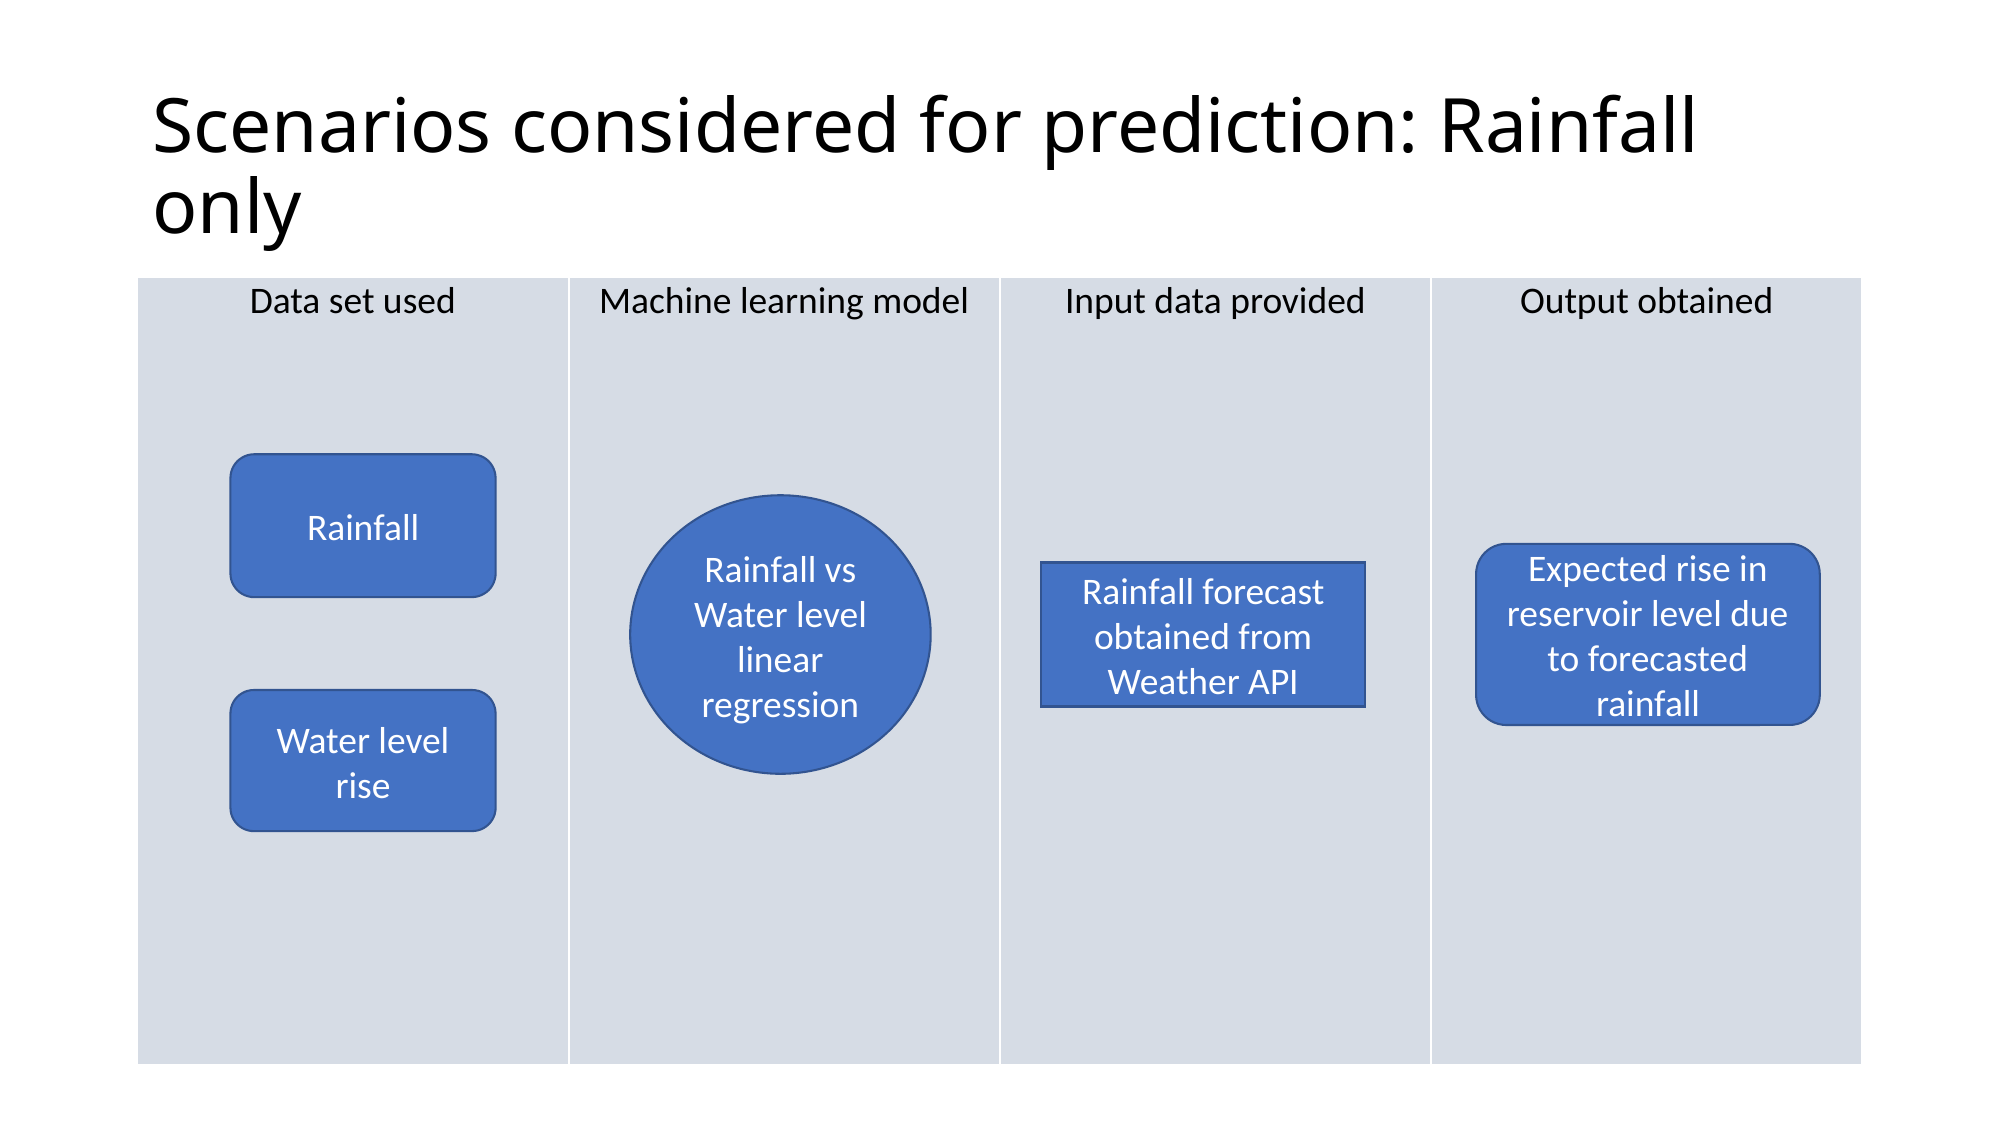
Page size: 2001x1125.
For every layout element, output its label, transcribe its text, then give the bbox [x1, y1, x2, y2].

table_header Data set used [138, 278, 568, 1064]
table_header Output obtained [1432, 278, 1861, 1064]
table_header Machine learning model [570, 278, 999, 1064]
text_box Rainfall vs Water level linear regression [629, 494, 932, 775]
text_box Expected rise in reservoir level due to forecasted rainfall [1475, 542, 1821, 727]
text_box Rainfall forecast obtained from Weather API [1040, 561, 1366, 708]
text_box Rainfall [229, 453, 497, 599]
title Scenarios considered for prediction: Rainfall only [137, 59, 1863, 276]
text_box Water level rise [229, 688, 497, 833]
table_header Input data provided [1001, 278, 1430, 1064]
